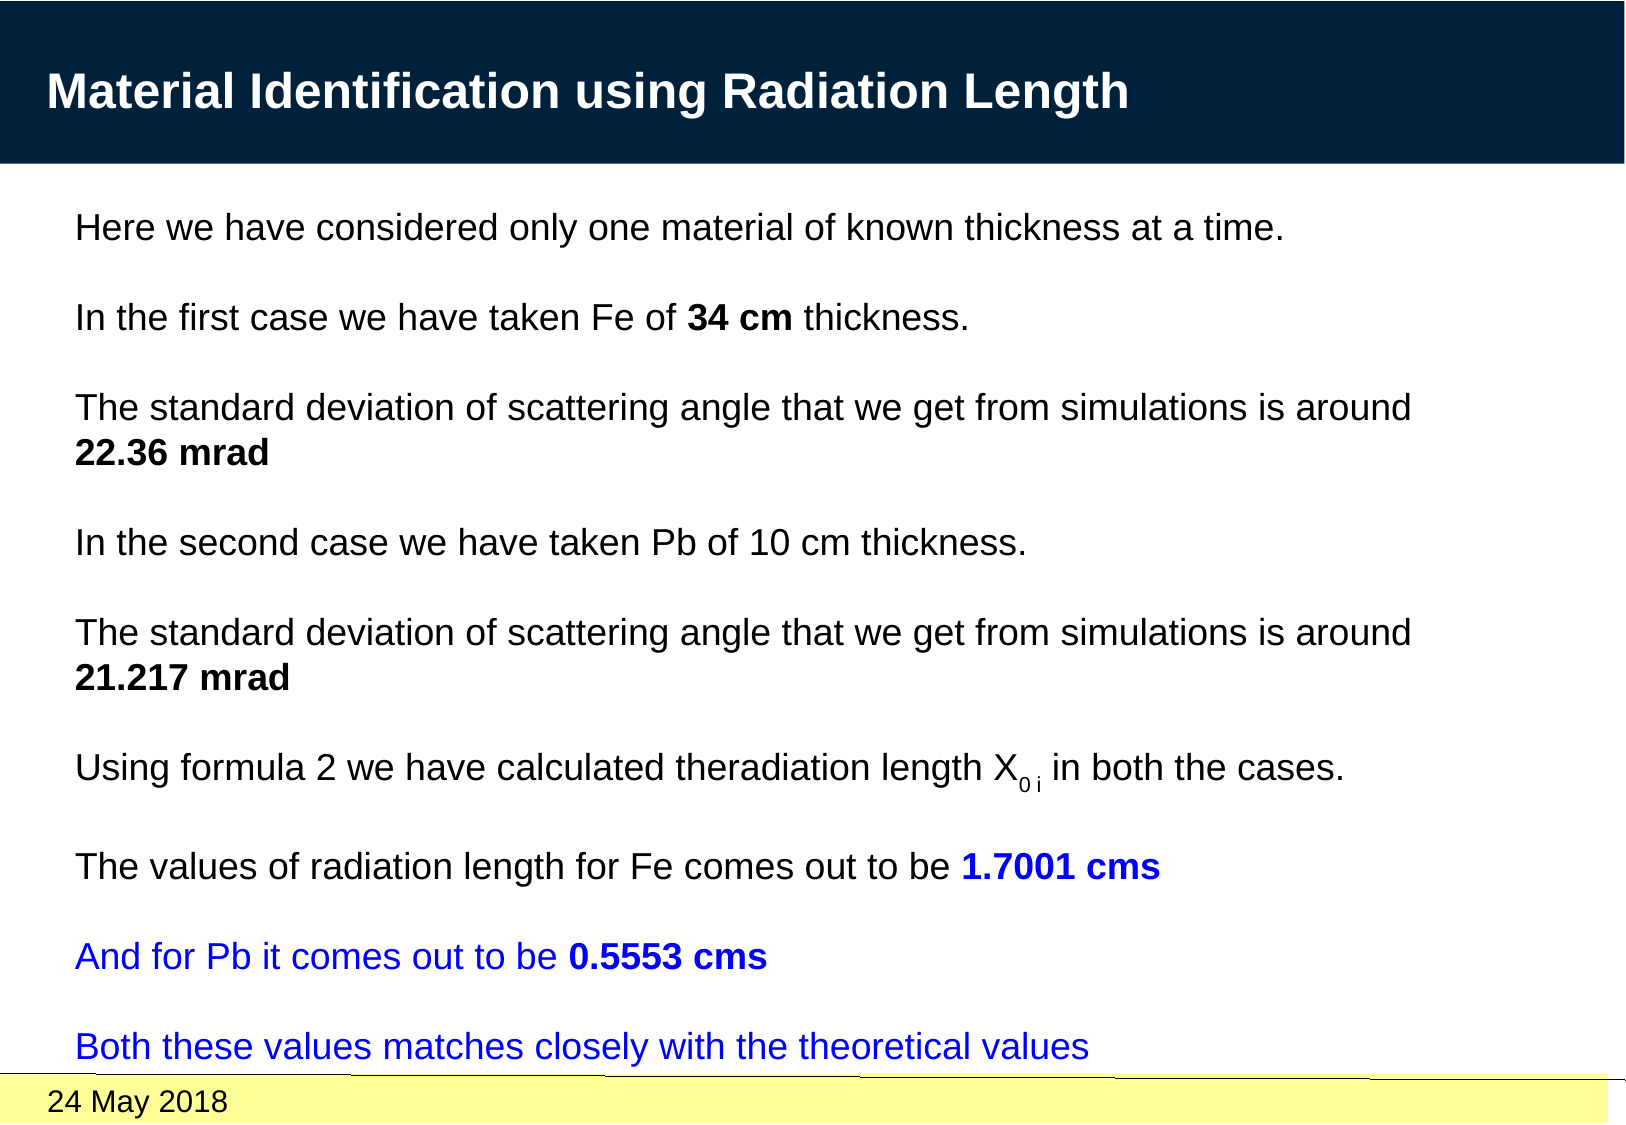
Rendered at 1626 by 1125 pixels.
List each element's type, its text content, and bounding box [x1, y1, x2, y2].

text_box [0, 1, 1625, 164]
text_box Material Identification using Radiation Length [46, 55, 1583, 121]
text_box Here we have considered only one material of known thickness at a time. In the first case we have taken Fe of 34 cm thickness. The standard deviation of scattering angle that we get from simulations is around 22.36 mrad In the second case we have taken Pb of 10 cm thickness. The standard deviation of scattering angle that we get from simulations is around 21.217 mrad Using formula 2 we have calculated theradiation length X0 i in both the cases. The values of radiation length for Fe comes out to be 1.7001 cms And for Pb it comes out to be 0.5553 cms Both these values matches closely with the theoretical values [60, 195, 1500, 1017]
text_box 24 May 2018 16 [0, 1073, 1608, 1123]
